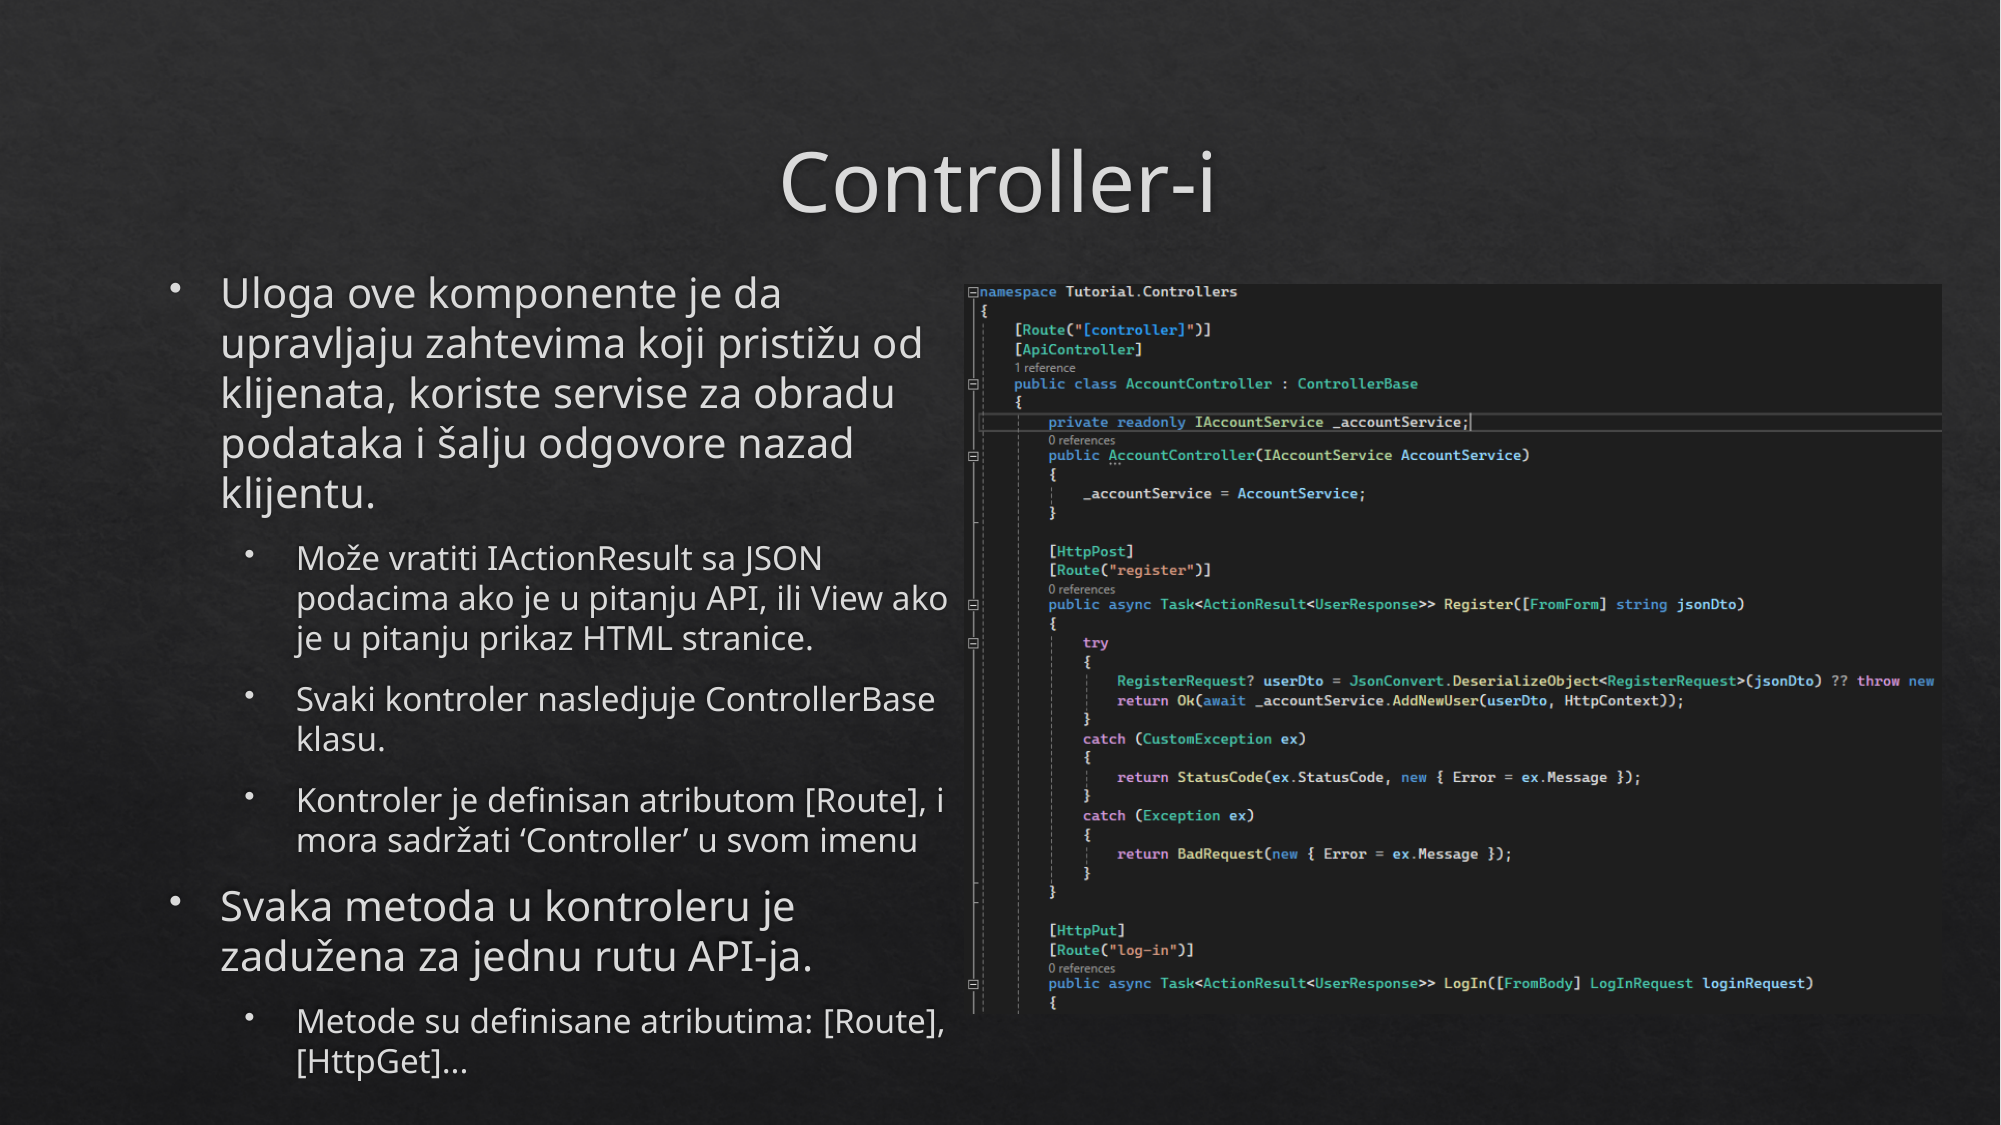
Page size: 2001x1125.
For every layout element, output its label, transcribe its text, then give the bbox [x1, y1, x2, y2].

text_box Controller-i [149, 99, 1849, 260]
picture [0, 0, 2001, 1125]
text_box Uloga ove komponente je da upravljaju zahtevima koji pristižu od klijenata, koriste servise za obradu podataka i šalju odgovore nazad klijentu. Može vratiti IActionResult sa JSON podacima ako je u pitanju API, ili View ako je u pitanju prikaz HTML stranice. Svaki kontroler nasledjuje ControllerBase klasu. Kontroler je definisan atributom [Route], i mora sadržati ‘Controller’ u svom imenu Svaka metoda u kontroleru je zadužena za jednu rutu API-ja. Metode su definisane atributima: [Route], [HttpGet]... [149, 259, 965, 991]
